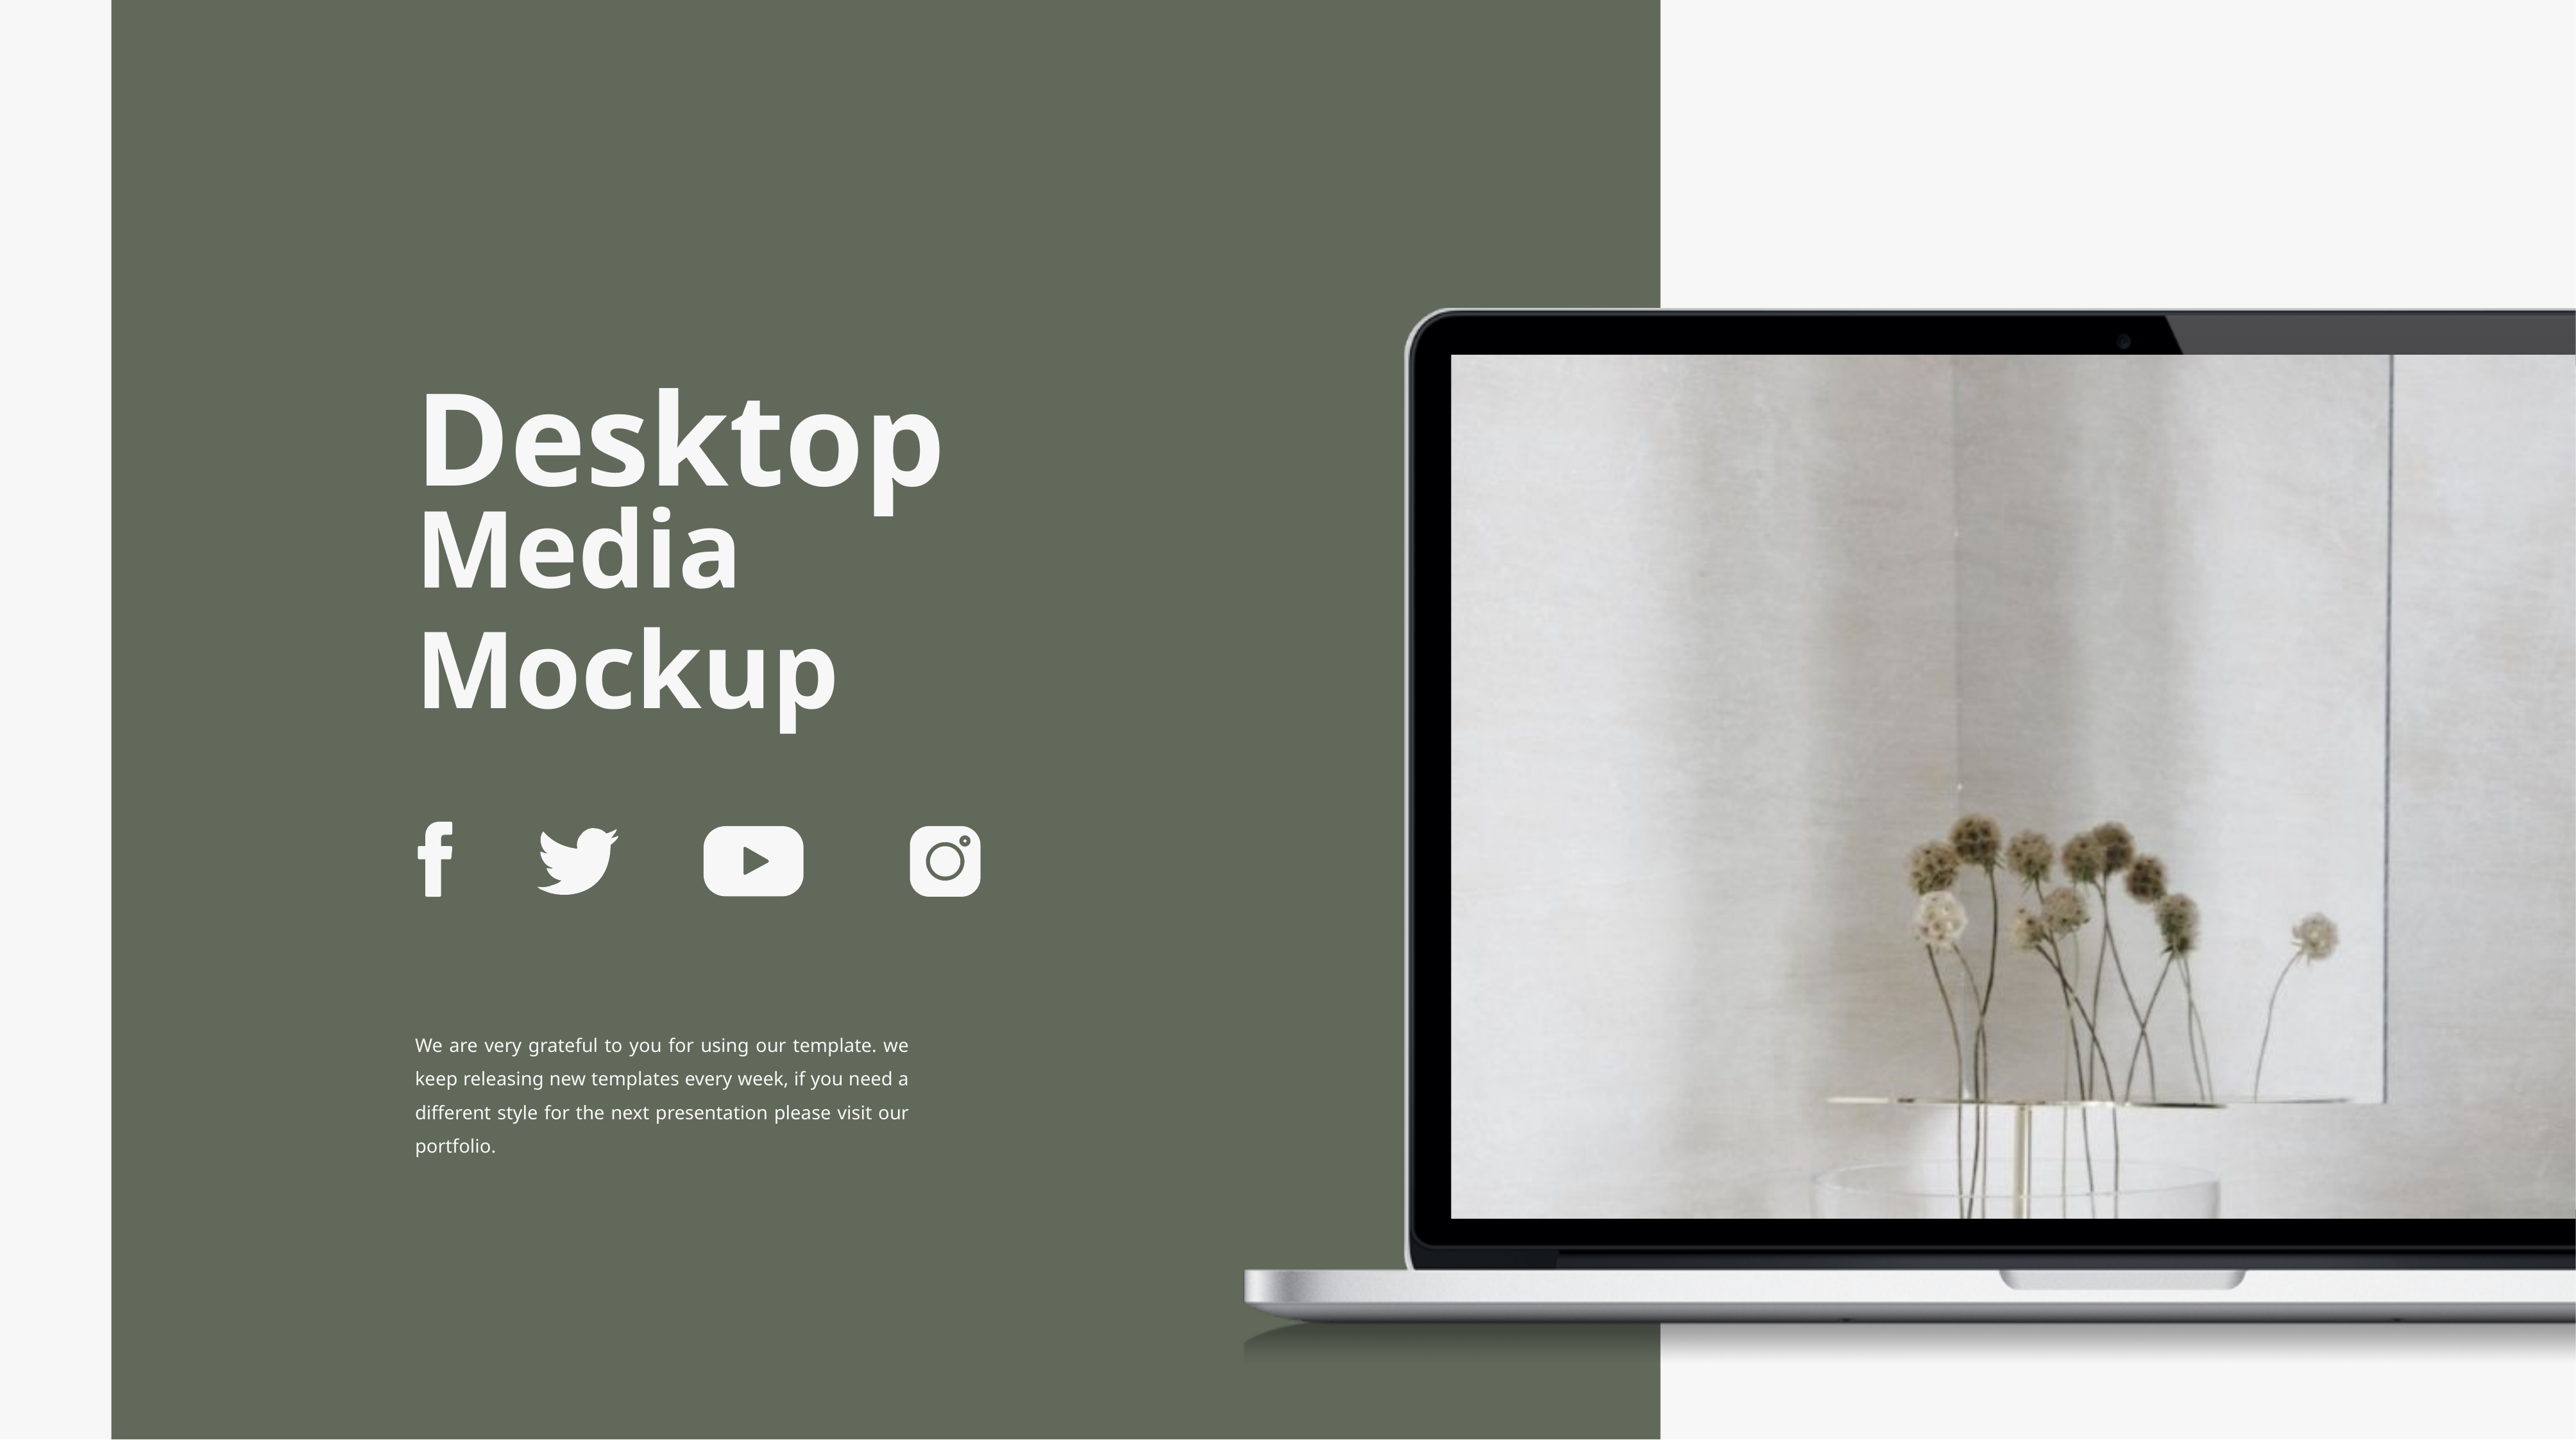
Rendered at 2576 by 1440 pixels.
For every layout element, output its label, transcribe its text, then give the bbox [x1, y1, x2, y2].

text_box We are very grateful to you for using our template. we keep releasing new templates every week, if you need a different style for the next presentation please visit our portfolio. [405, 1017, 919, 1162]
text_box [910, 826, 981, 897]
text_box Desktop [405, 355, 956, 550]
text_box Mockup [405, 599, 956, 741]
text_box [418, 822, 453, 897]
text_box [537, 828, 619, 895]
text_box [111, 0, 1661, 1439]
text_box [703, 826, 804, 897]
text_box Media [405, 479, 897, 599]
picture [1084, 308, 2576, 1386]
